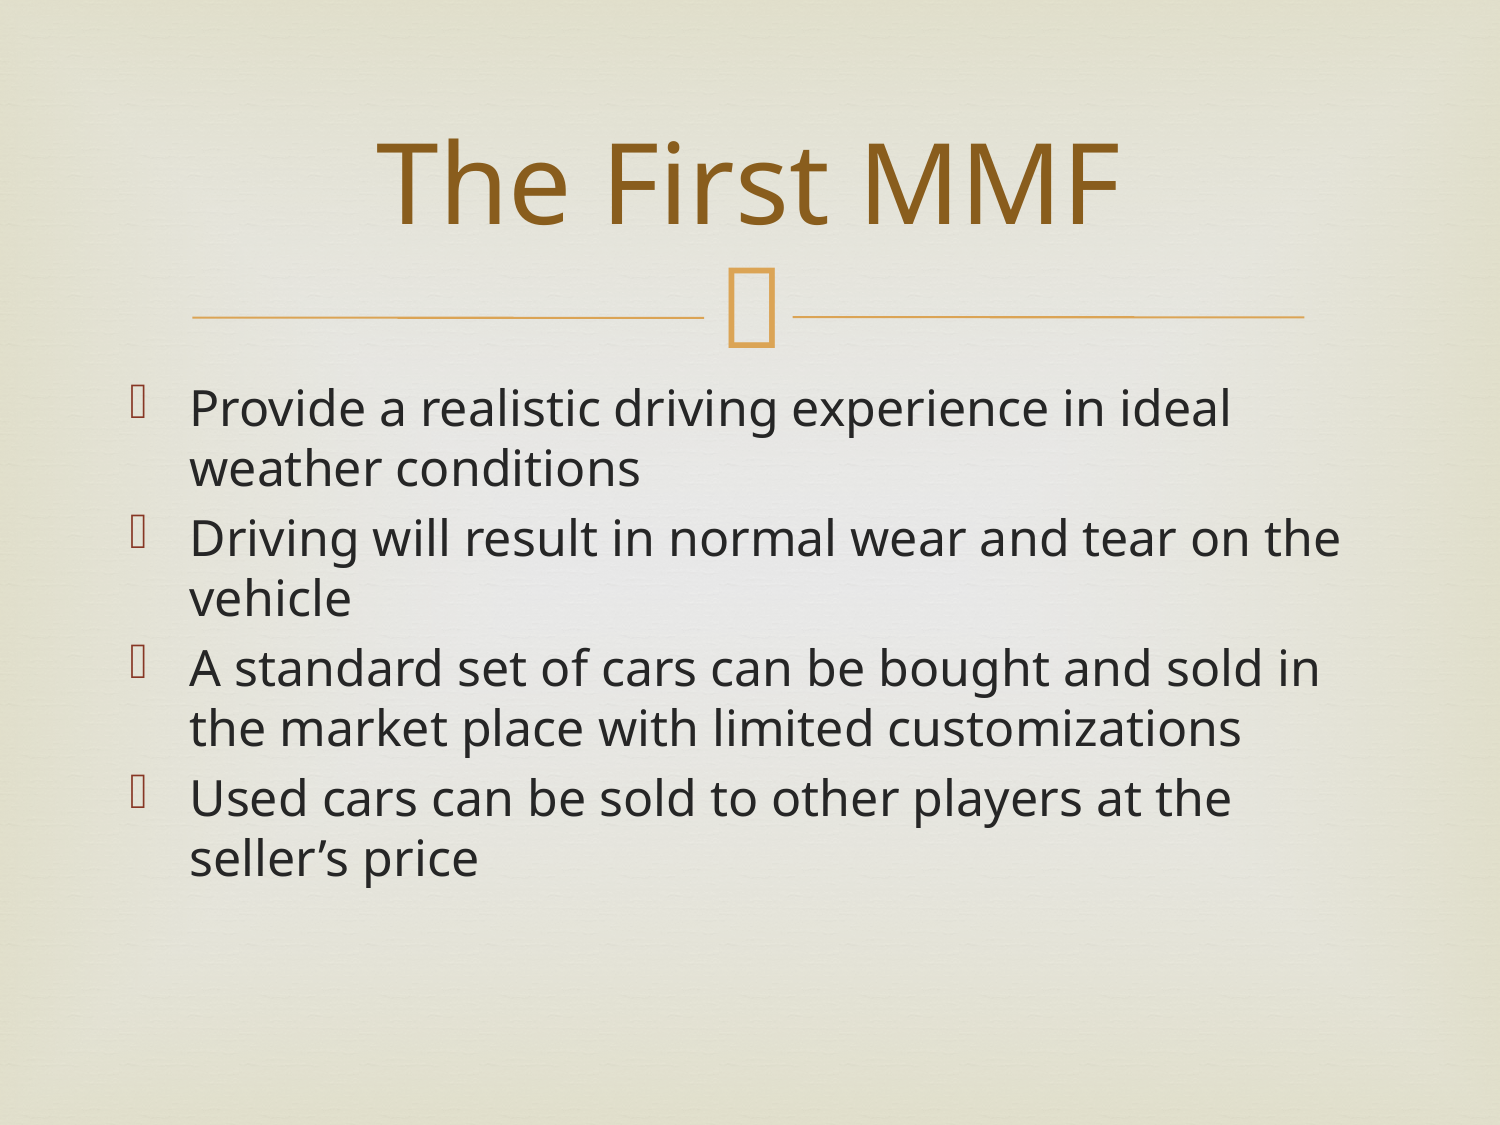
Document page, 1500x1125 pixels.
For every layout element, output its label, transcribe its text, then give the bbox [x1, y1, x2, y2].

title The First MMF [112, 93, 1386, 267]
list Provide a realistic driving experience in ideal weather conditions Driving will result in normal wear and tear on the vehicle A standard set of cars can be bought and sold in the market place with limited customizations Used cars can be sold to other players at the seller’s price [114, 368, 1386, 1005]
